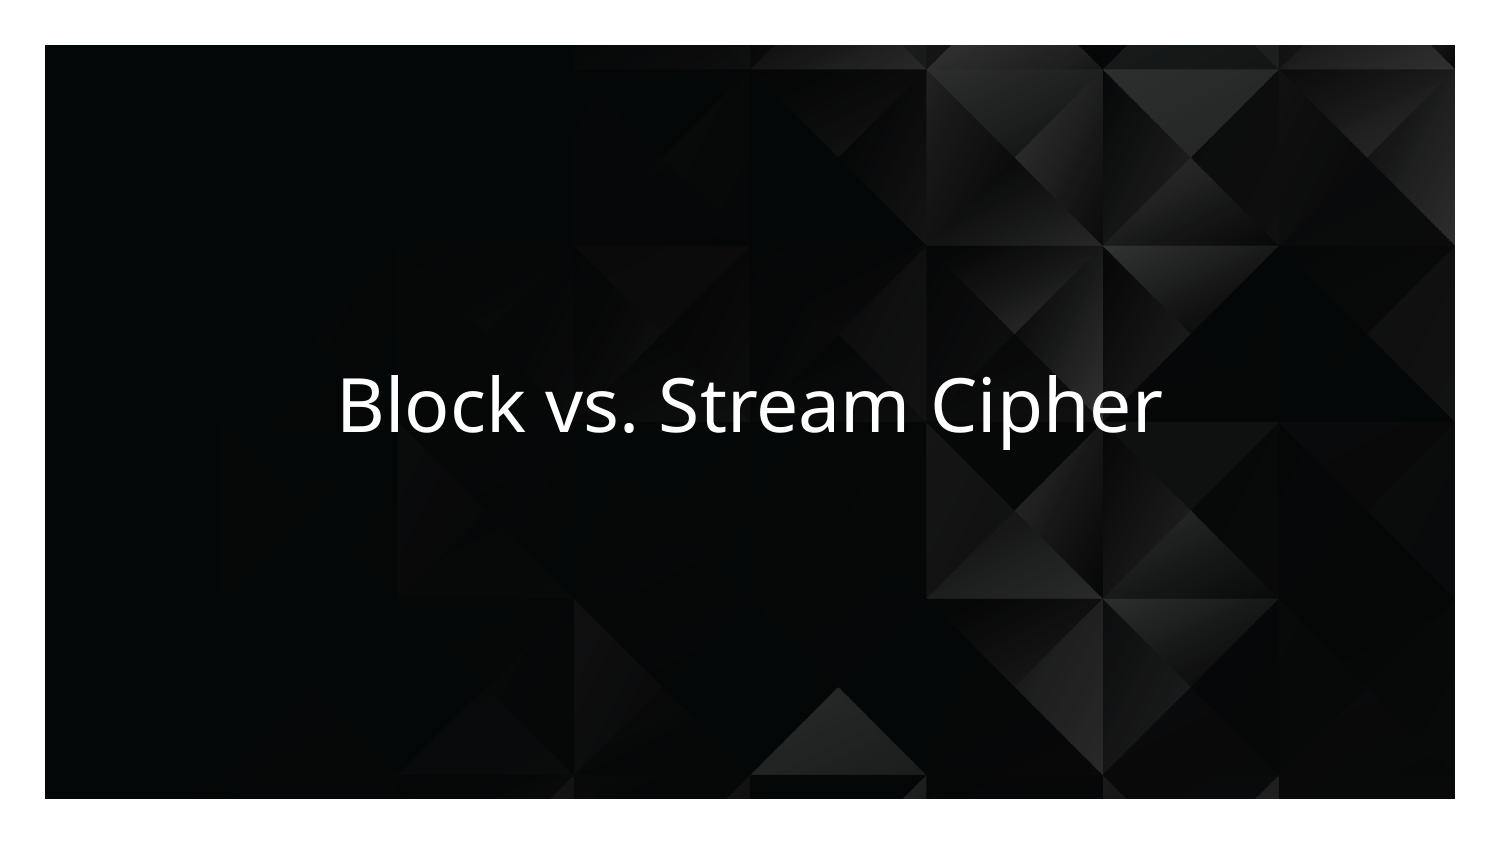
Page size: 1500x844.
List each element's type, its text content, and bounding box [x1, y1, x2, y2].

title Block vs. Stream Cipher [45, 342, 1455, 473]
picture [45, 45, 1455, 342]
picture [45, 473, 1455, 799]
